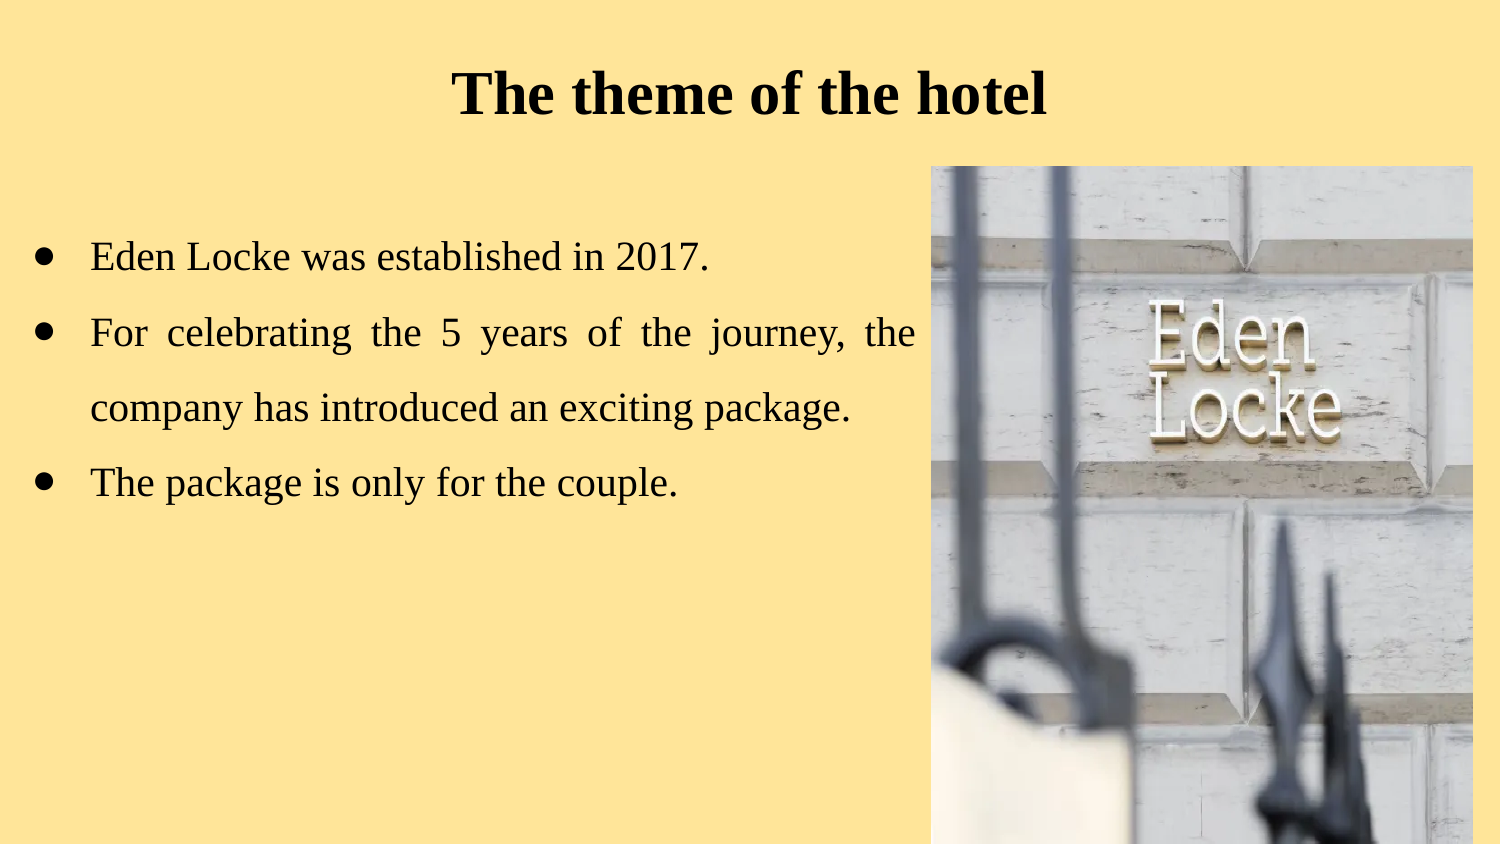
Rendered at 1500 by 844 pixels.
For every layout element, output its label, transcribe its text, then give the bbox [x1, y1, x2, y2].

title The theme of the hotel [0, 0, 1500, 167]
list Eden Locke was established in 2017. For celebrating the 5 years of the journey, the company has introduced an exciting package. The package is only for the couple. [0, 189, 926, 844]
picture [931, 166, 1473, 844]
